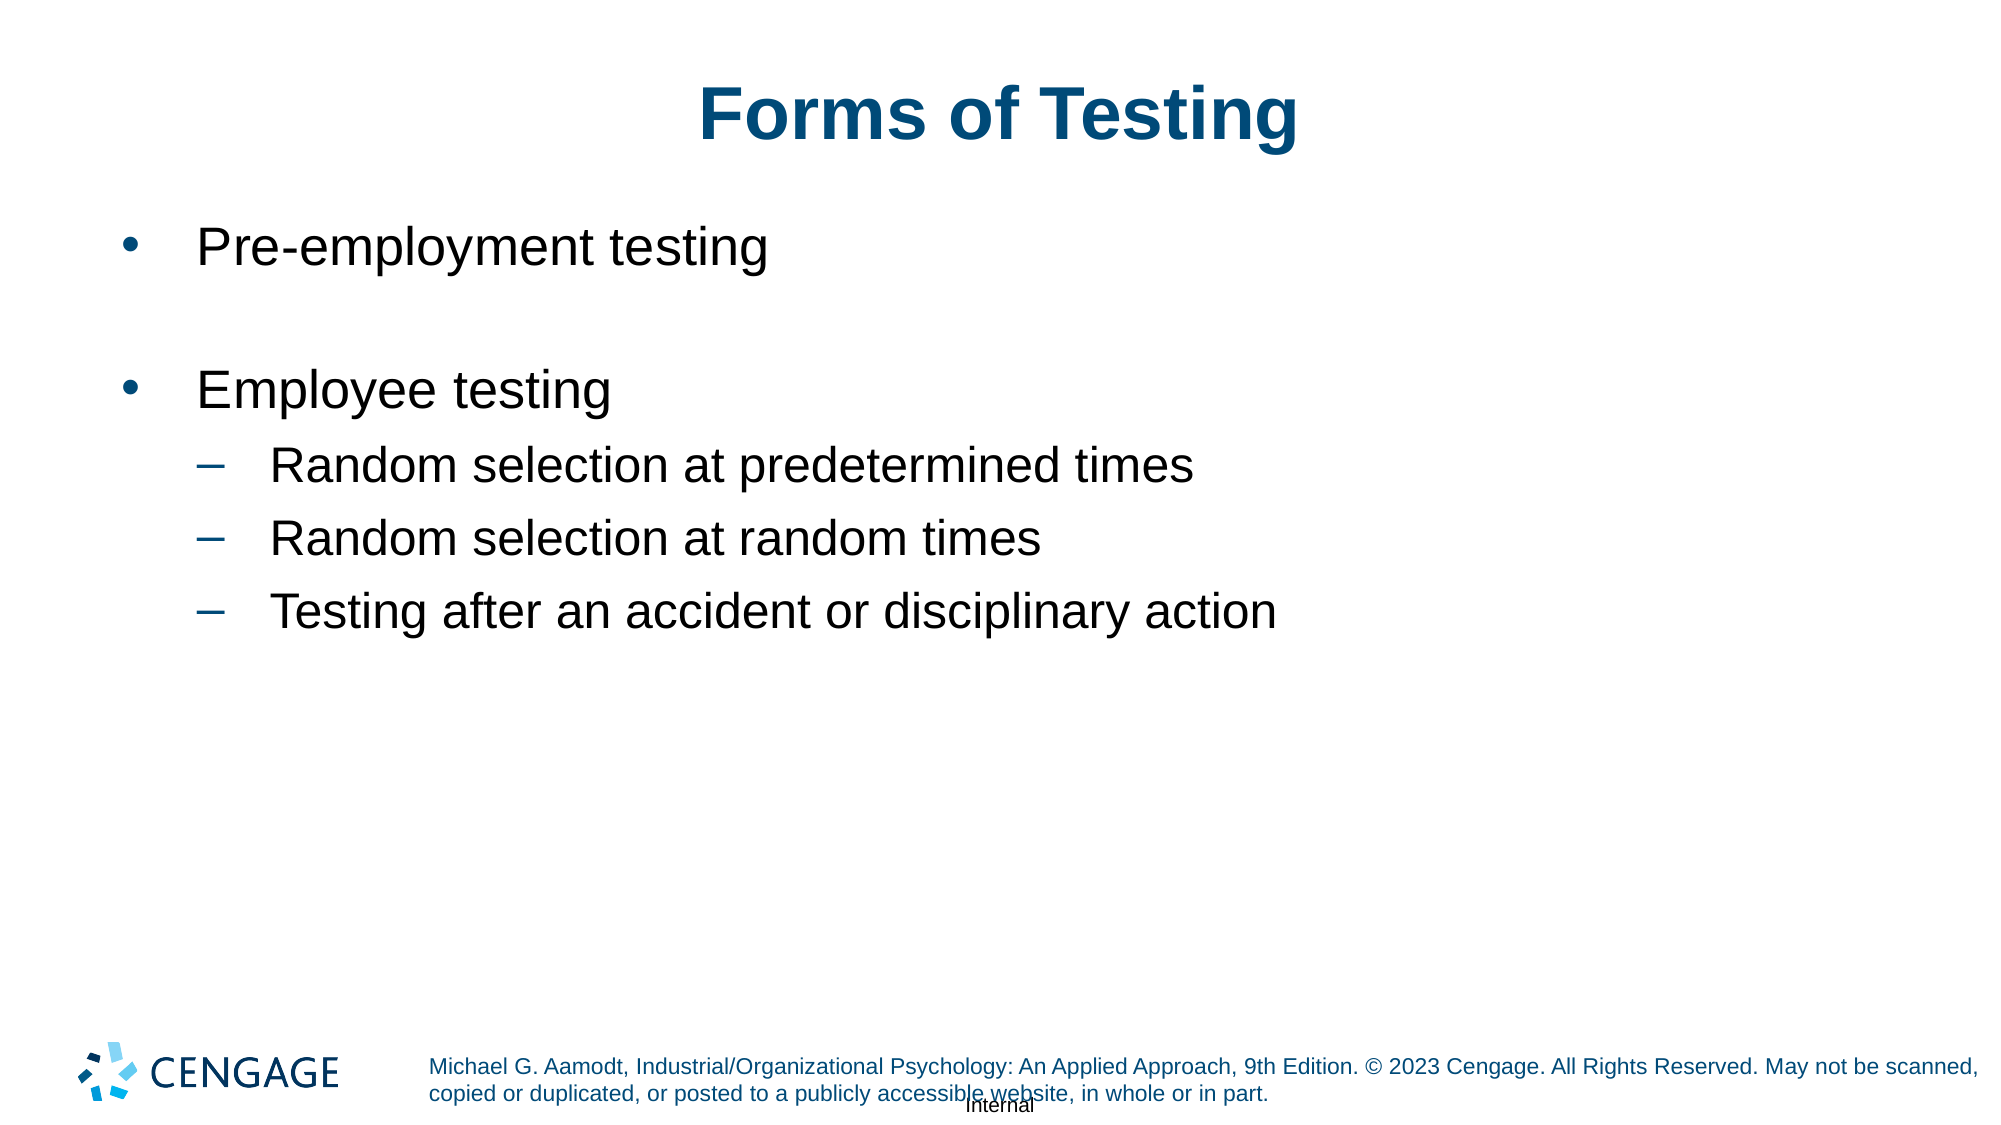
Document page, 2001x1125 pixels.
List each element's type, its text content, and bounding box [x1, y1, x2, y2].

list Pre-employment testing Employee testing Random selection at predetermined times Random selection at random times Testing after an accident or disciplinary action [121, 211, 1880, 1000]
title Forms of Testing [137, 34, 1863, 196]
picture [78, 1042, 338, 1101]
